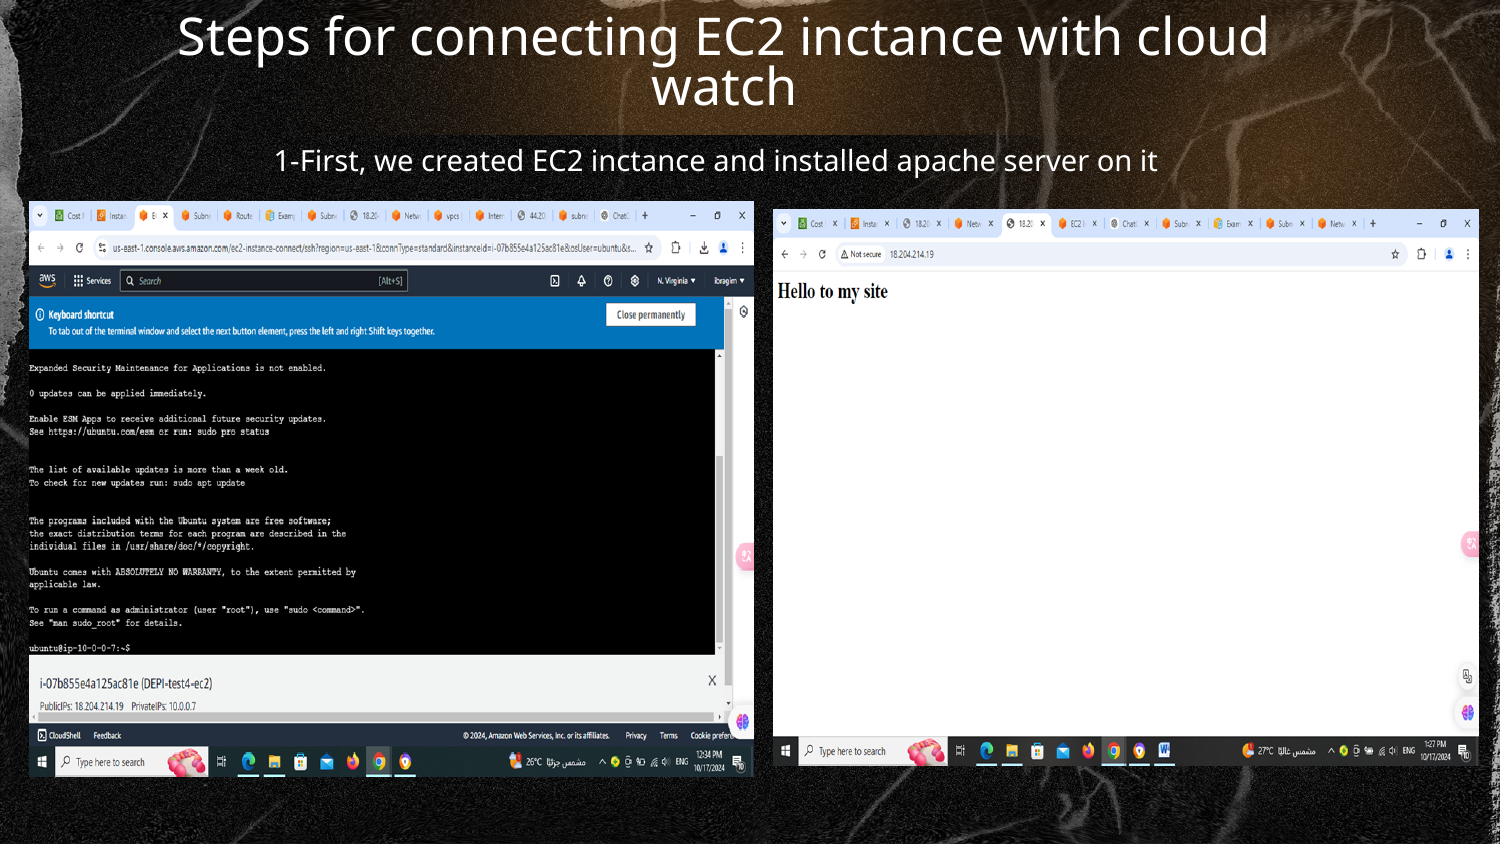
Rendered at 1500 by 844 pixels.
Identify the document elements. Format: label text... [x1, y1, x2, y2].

title Steps for connecting EC2 inctance with cloud watch [100, 0, 1349, 135]
text_box 1-First, we created EC2 inctance and installed apache server on it [240, 135, 1192, 186]
picture [0, 0, 1500, 844]
